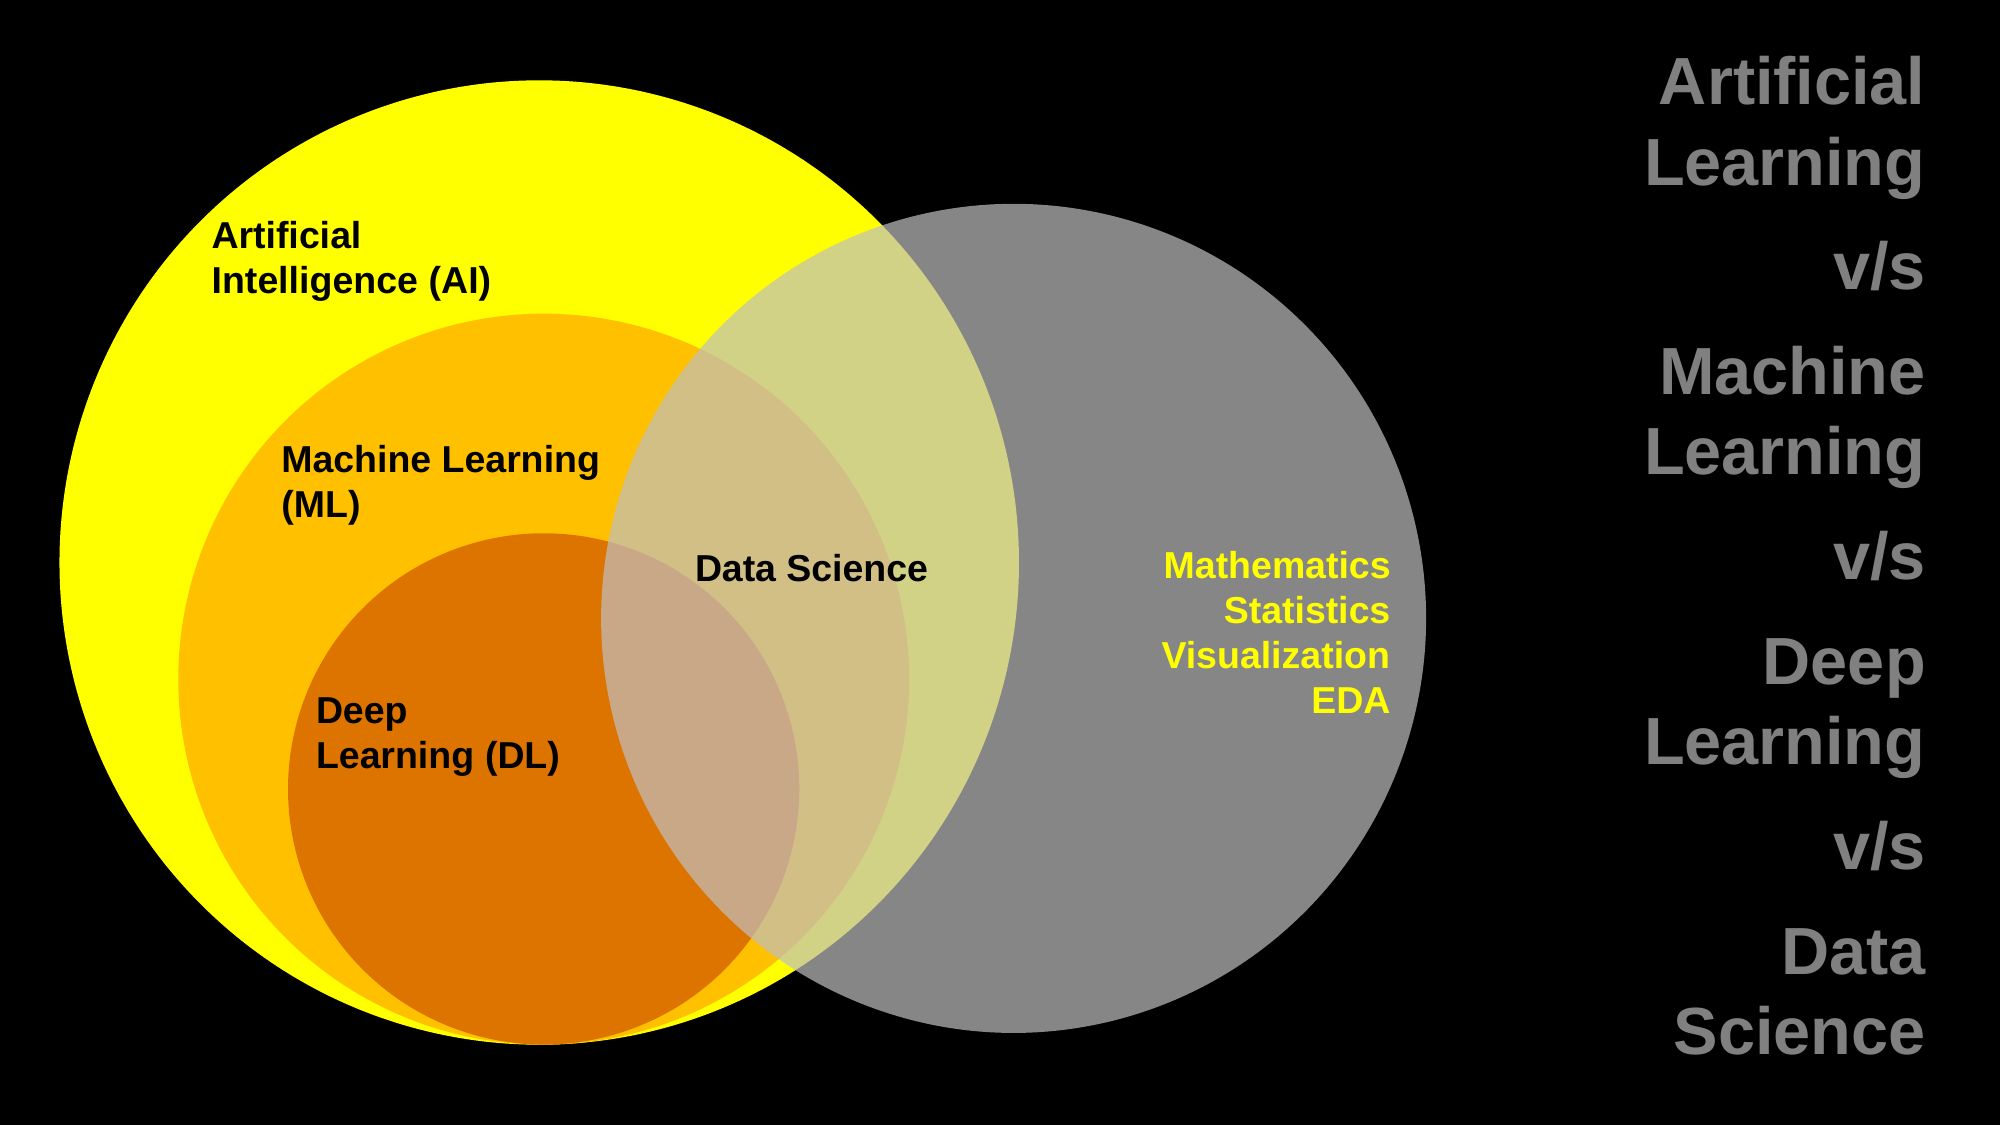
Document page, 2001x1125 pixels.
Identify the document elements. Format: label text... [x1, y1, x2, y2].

text_box [177, 440, 523, 1044]
text_box Data Science [680, 536, 969, 596]
text_box [581, 941, 778, 1044]
text_box [600, 202, 1428, 1034]
text_box Machine Learning (ML) [266, 427, 617, 532]
text_box Mathematics Statistics Visualization EDA [1035, 533, 1406, 728]
text_box Artificial Learning v/s Machine Learning v/s Deep Learning v/s Data Science [1509, 30, 1941, 1076]
text_box [286, 532, 751, 1046]
text_box [277, 312, 699, 497]
text_box [58, 79, 883, 1045]
text_box Deep Learning (DL) [301, 679, 583, 784]
text_box Artificial Intelligence (AI) [196, 203, 574, 309]
text_box [564, 532, 608, 539]
